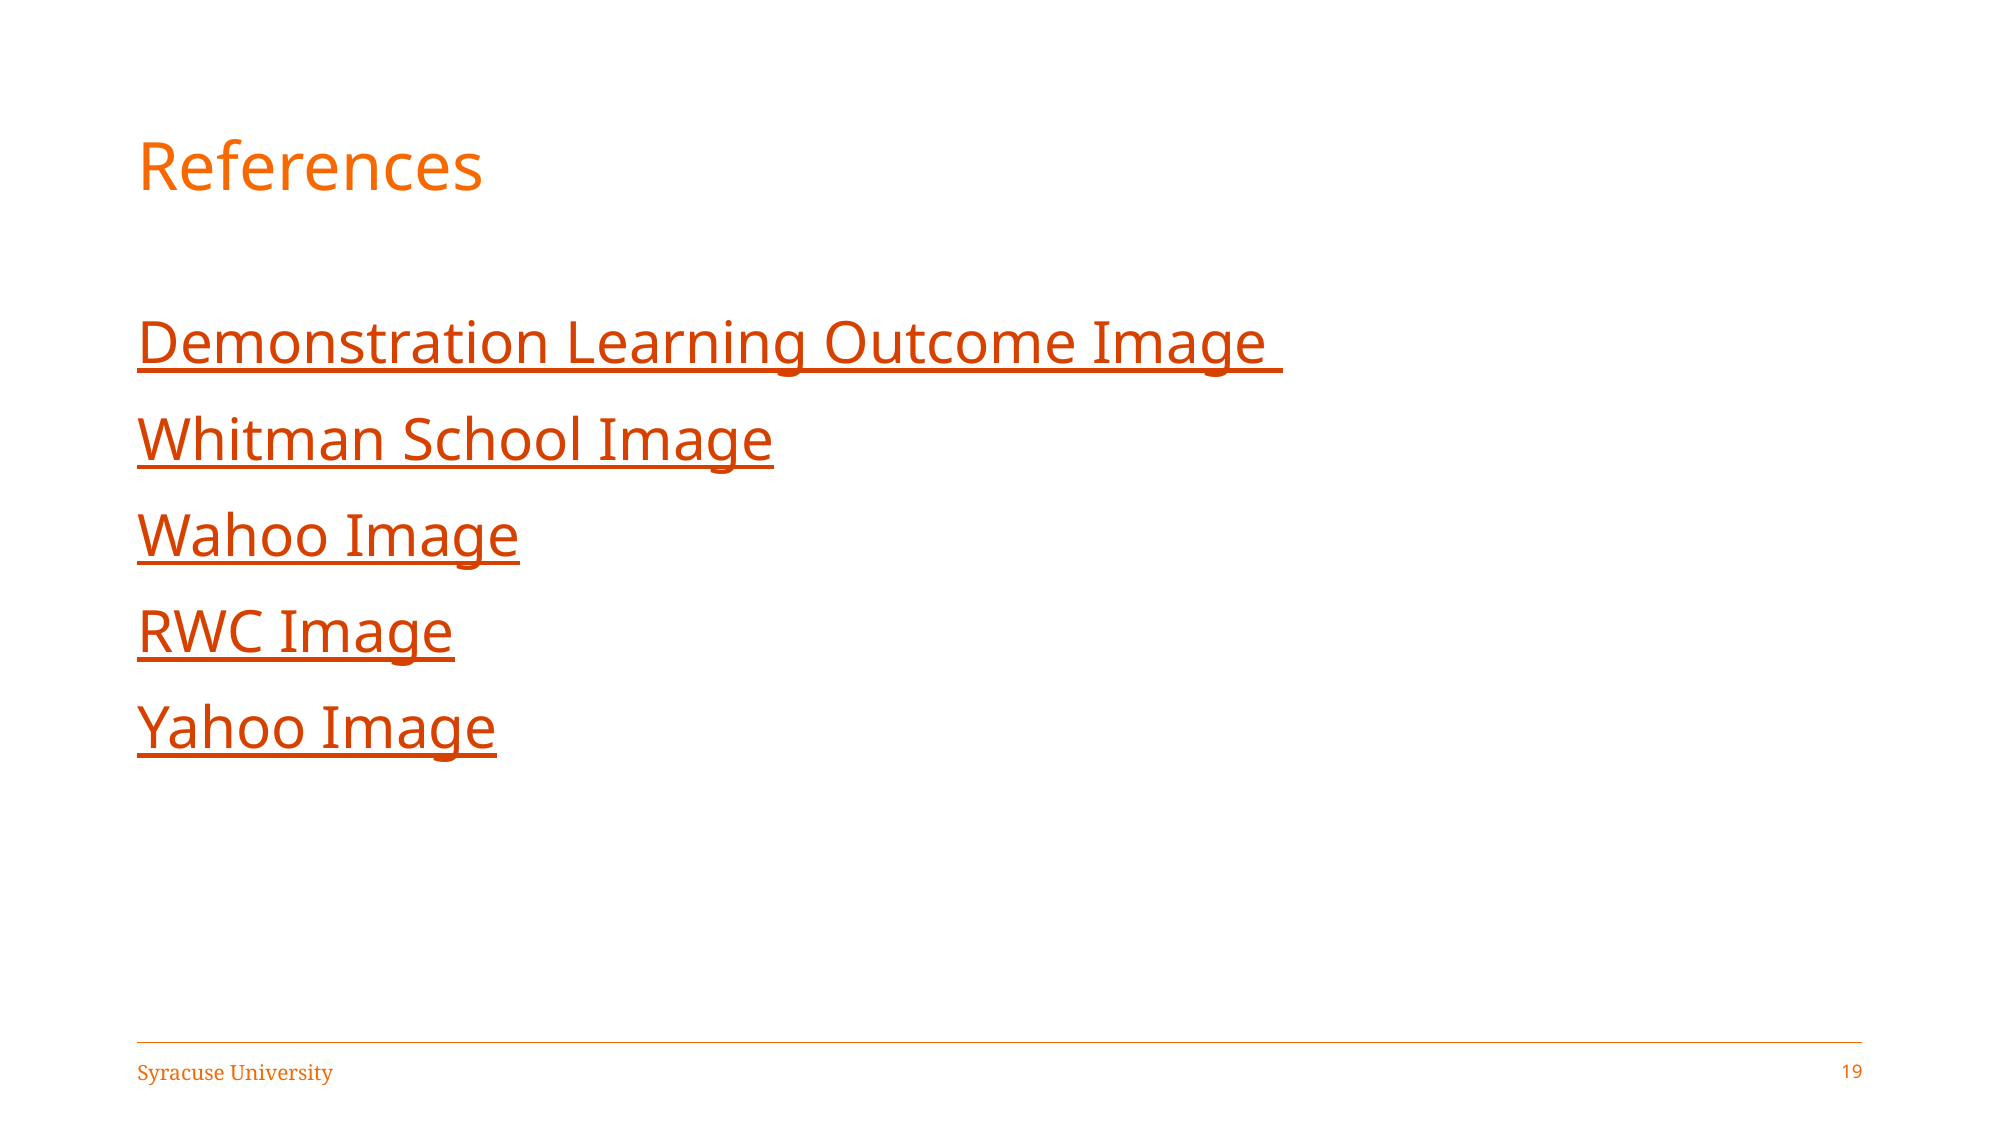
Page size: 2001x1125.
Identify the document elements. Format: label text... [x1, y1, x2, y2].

list Demonstration Learning Outcome Image Whitman School Image Wahoo Image RWC Image Yahoo Image [137, 299, 1863, 1014]
title References [137, 59, 1863, 278]
